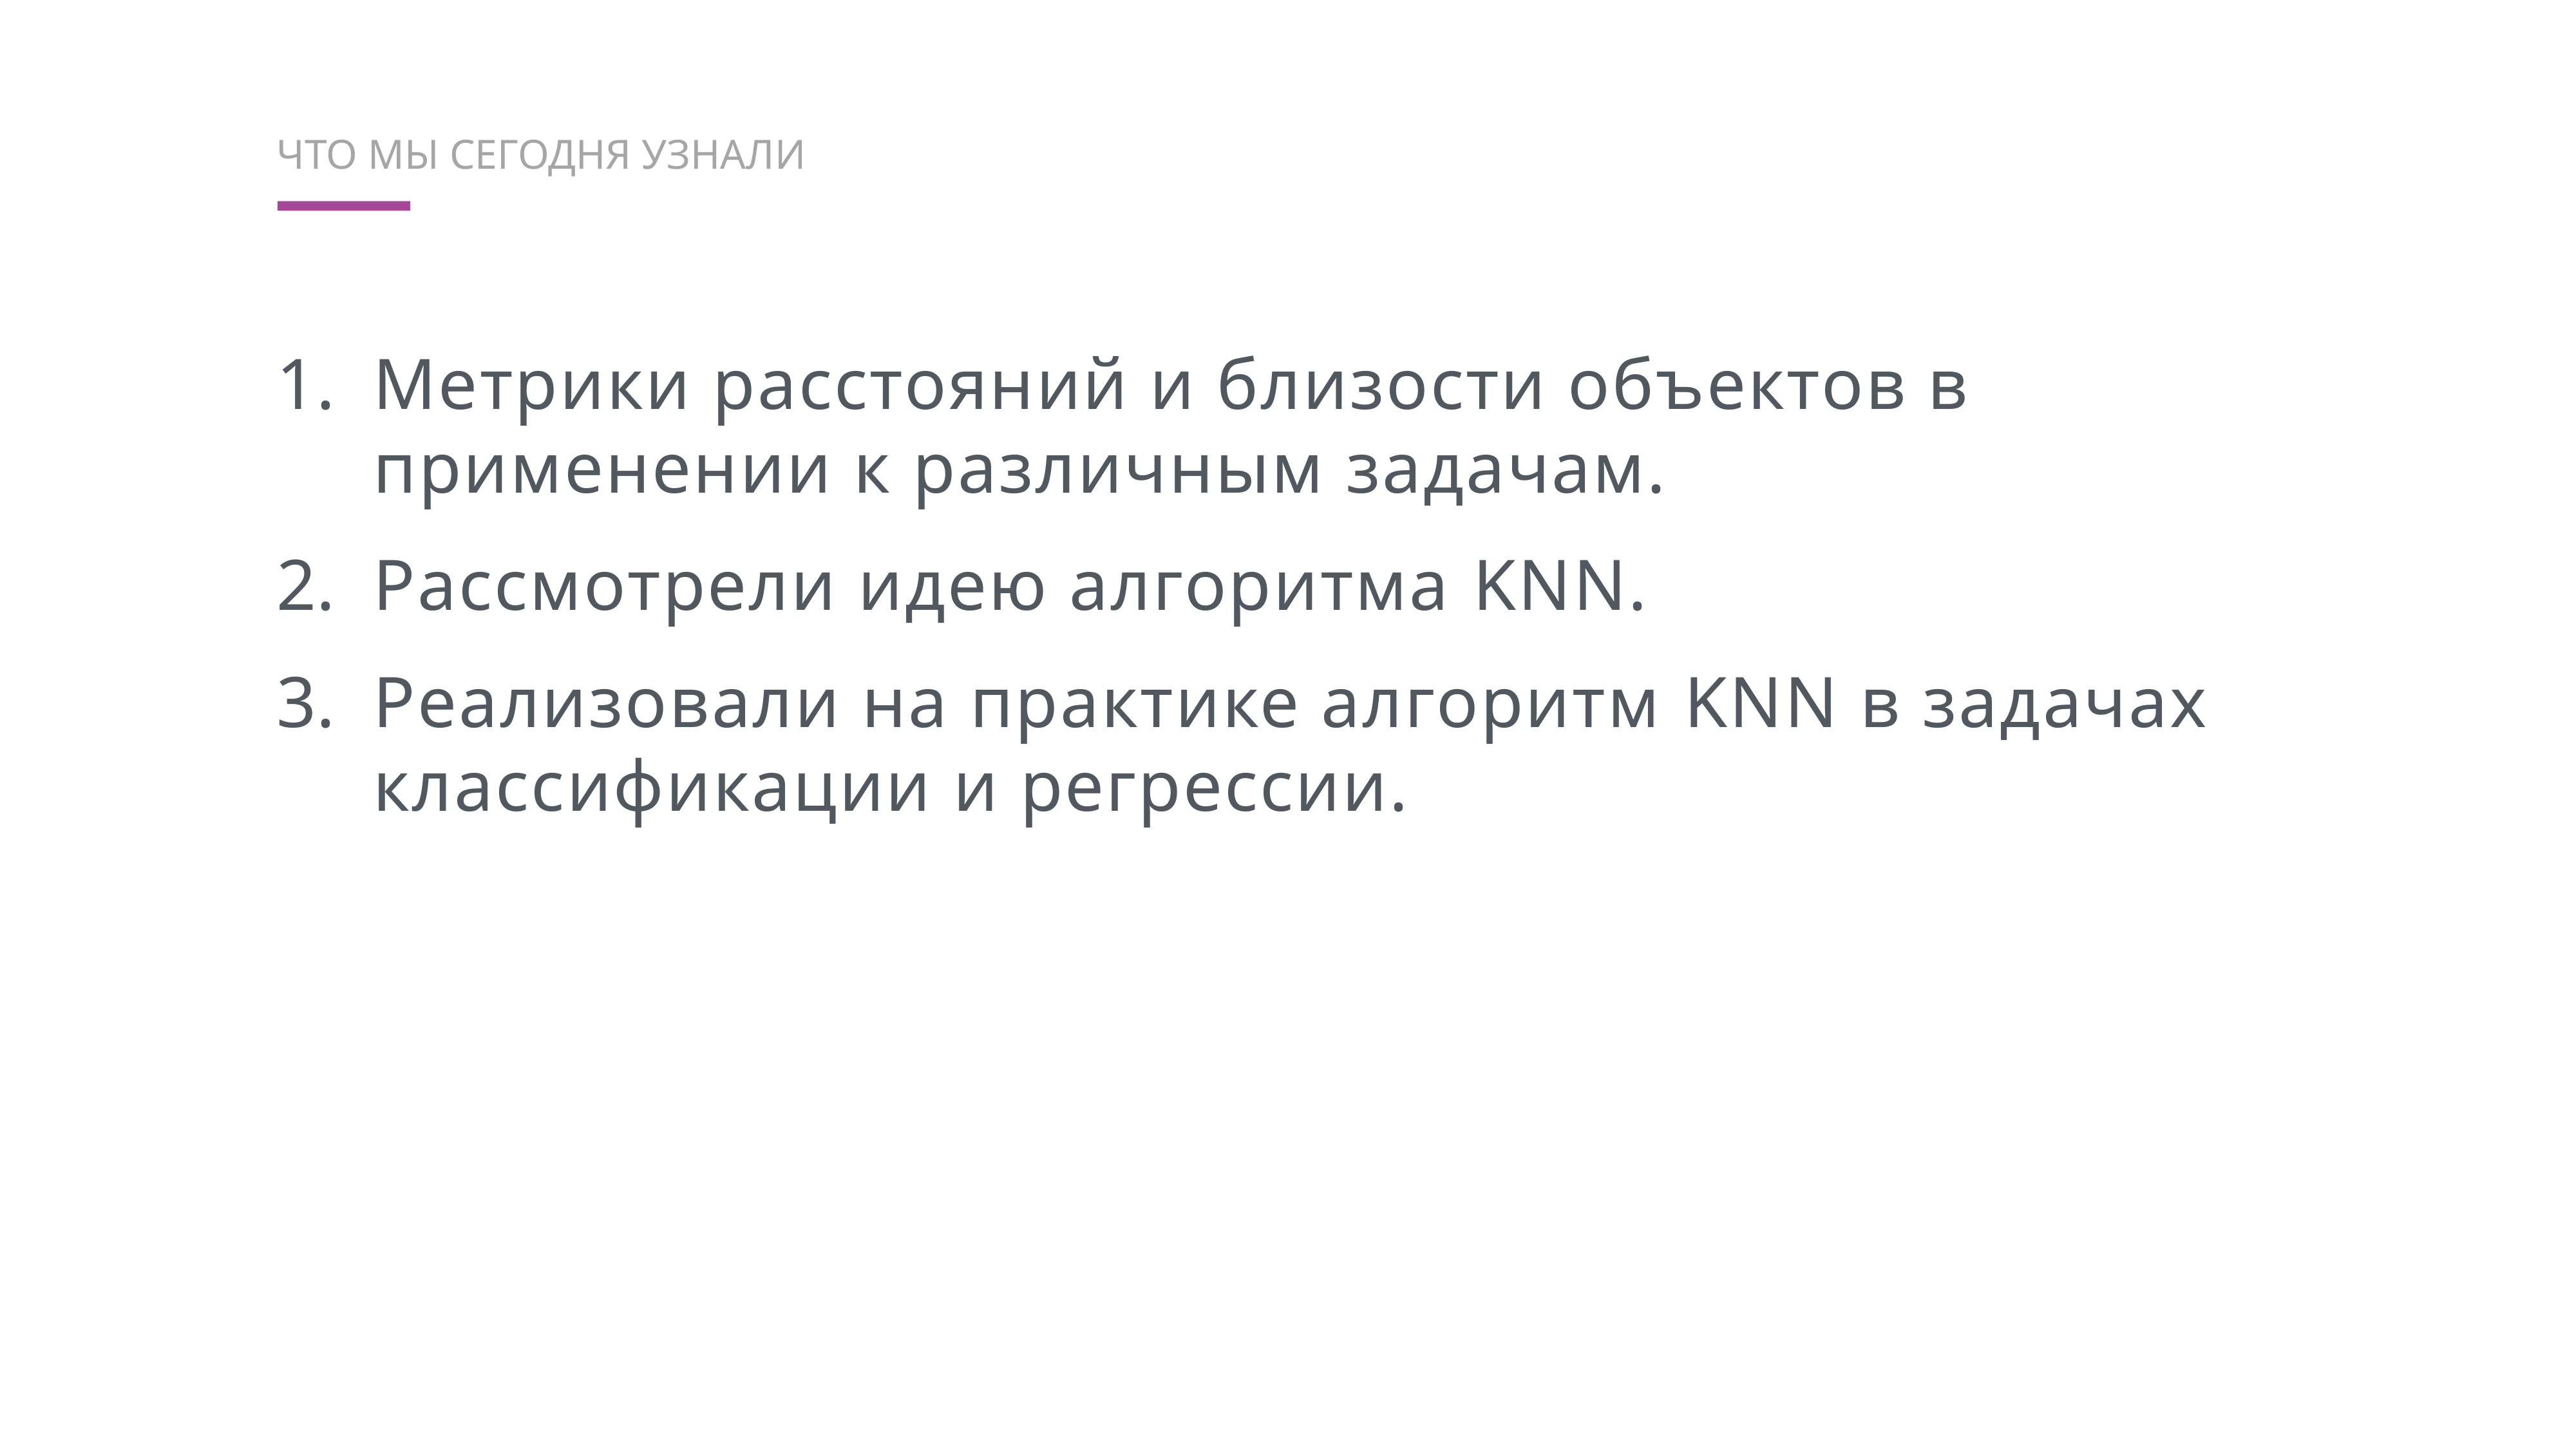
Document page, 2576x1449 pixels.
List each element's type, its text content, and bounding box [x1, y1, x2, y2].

text_box Метрики расстояний и близости объектов в применении к различным задачам. Рассмотрели идею алгоритма KNN. Реализовали на практике алгоритм KNN в задачах классификации и регрессии. [271, 334, 2223, 831]
text_box Что мы сегодня узнали [271, 108, 2318, 182]
